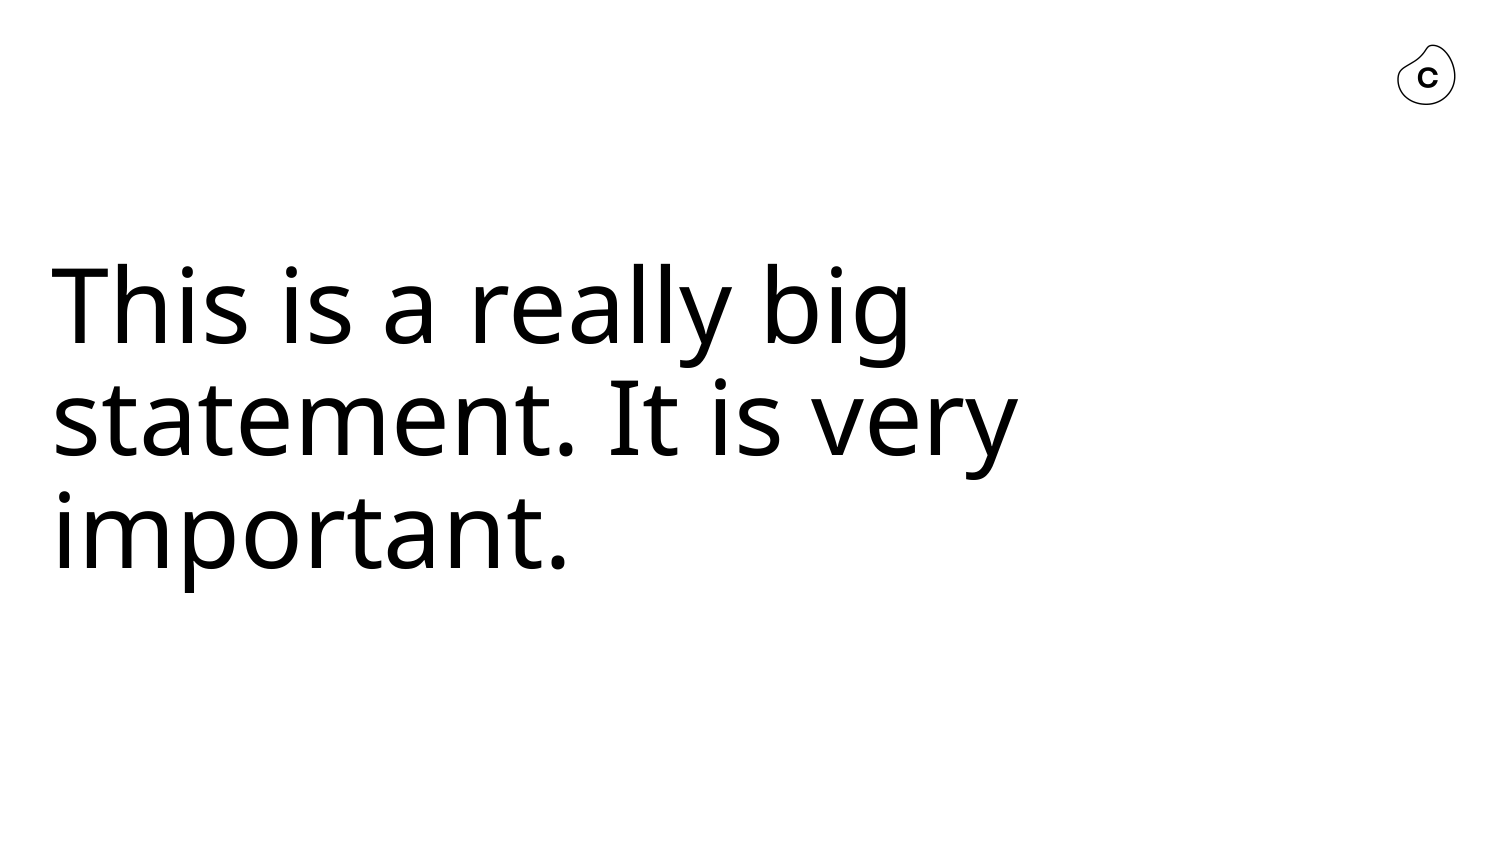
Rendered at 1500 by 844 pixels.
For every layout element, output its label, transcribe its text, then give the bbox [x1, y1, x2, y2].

title This is a really big statement. It is very important. [51, 119, 1448, 725]
picture [1396, 43, 1457, 107]
